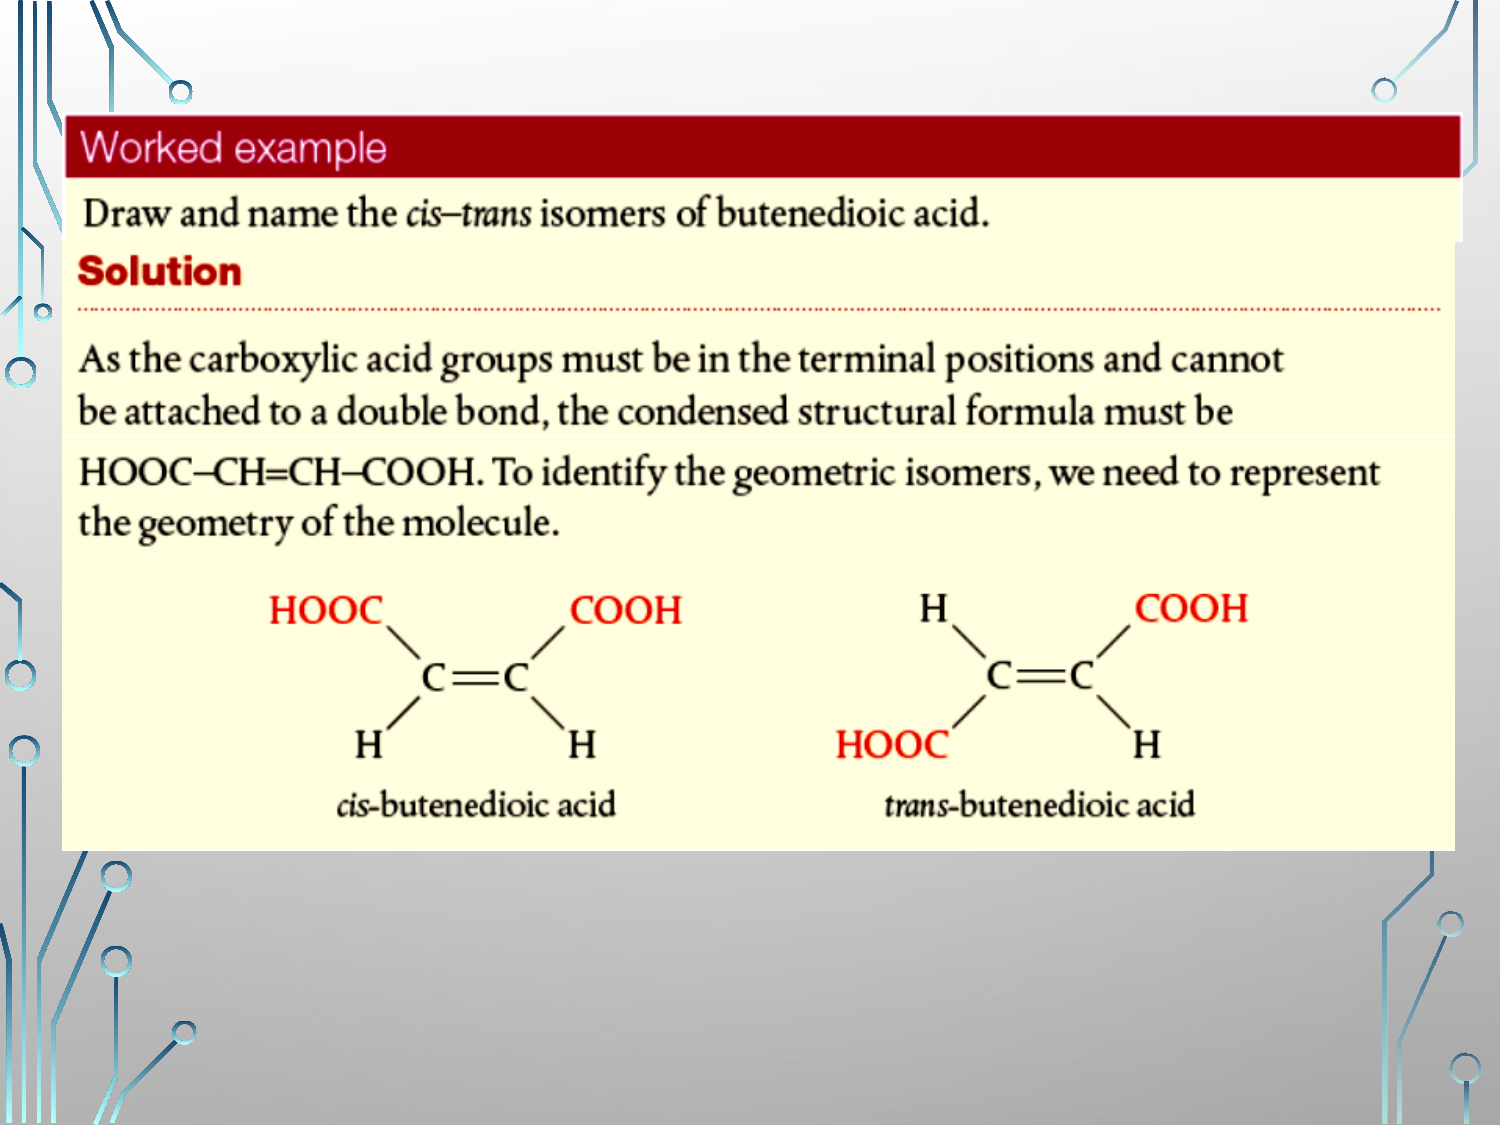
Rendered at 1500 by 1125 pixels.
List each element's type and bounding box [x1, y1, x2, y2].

picture [62, 112, 1463, 851]
